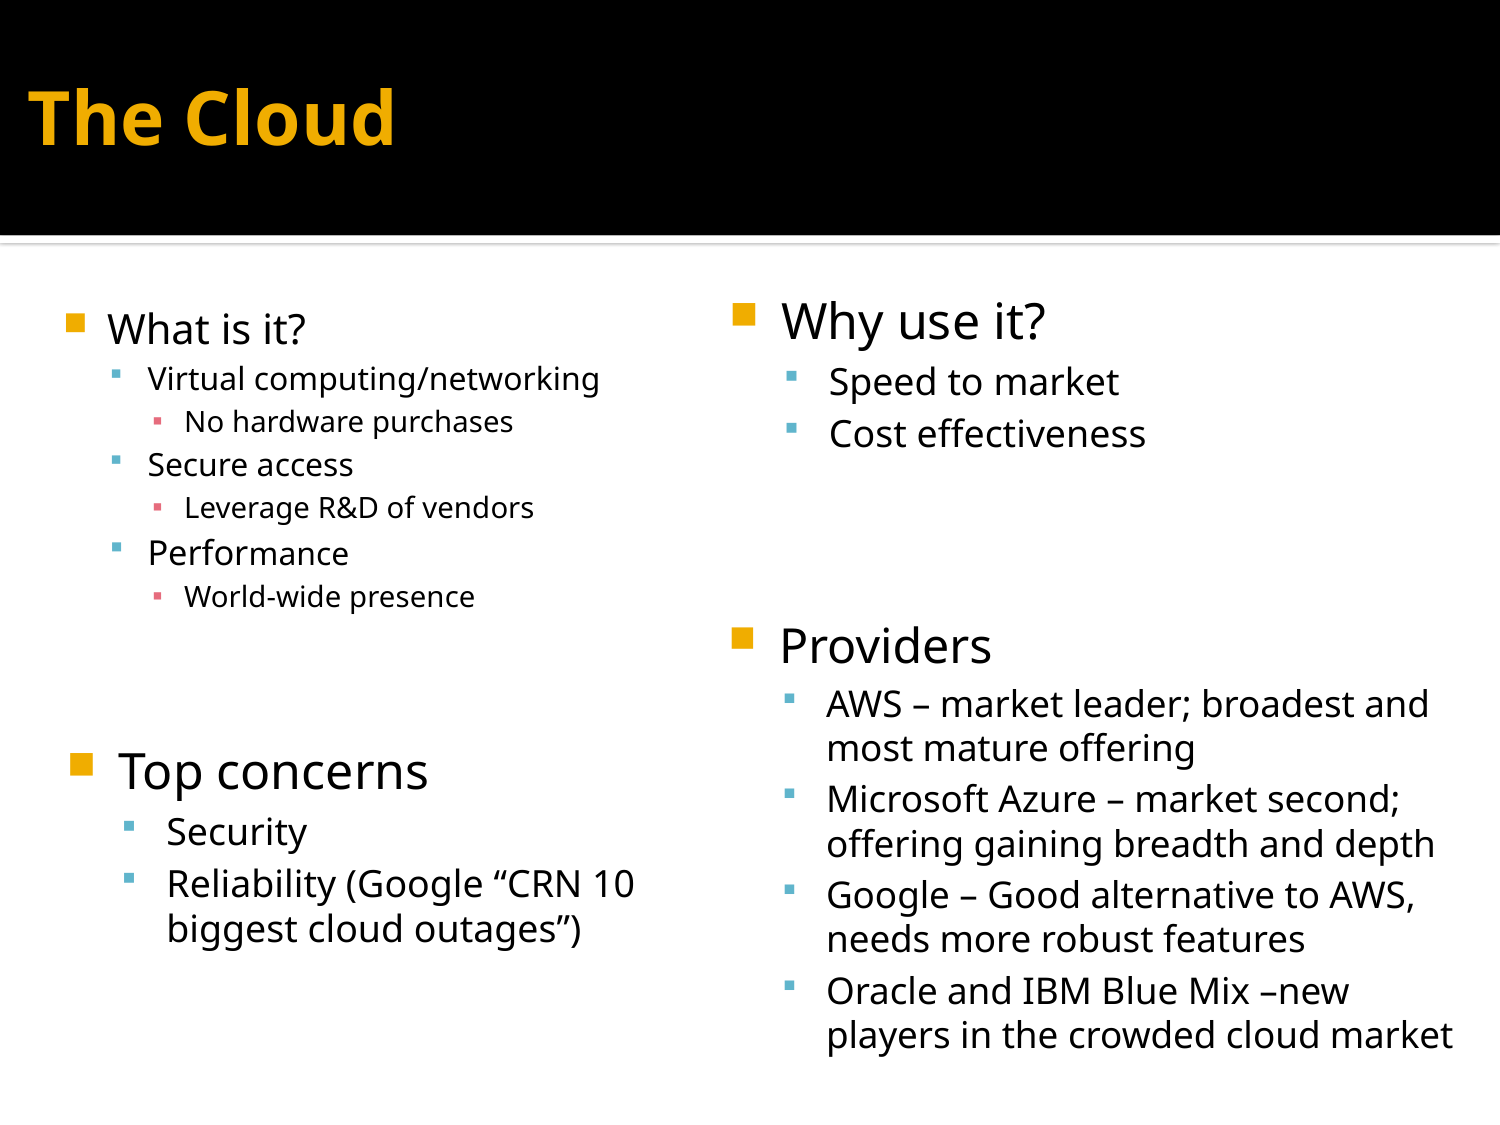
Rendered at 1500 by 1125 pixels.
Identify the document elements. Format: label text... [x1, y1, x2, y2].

text_box What is it? Virtual computing/networking No hardware purchases Secure access Leverage R&D of vendors Performance World-wide presence [37, 287, 625, 663]
title The Cloud [12, 37, 1457, 195]
text_box Why use it? Speed to market Cost effectiveness [699, 275, 1413, 525]
text_box Providers AWS – market leader; broadest and most mature offering Microsoft Azure – market second; offering gaining breadth and depth Google – Good alternative to AWS, needs more robust features Oracle and IBM Blue Mix –new players in the crowded cloud market [699, 600, 1475, 1088]
list Top concerns Security Reliability (Google “CRN 10 biggest cloud outages”) [37, 725, 699, 1013]
